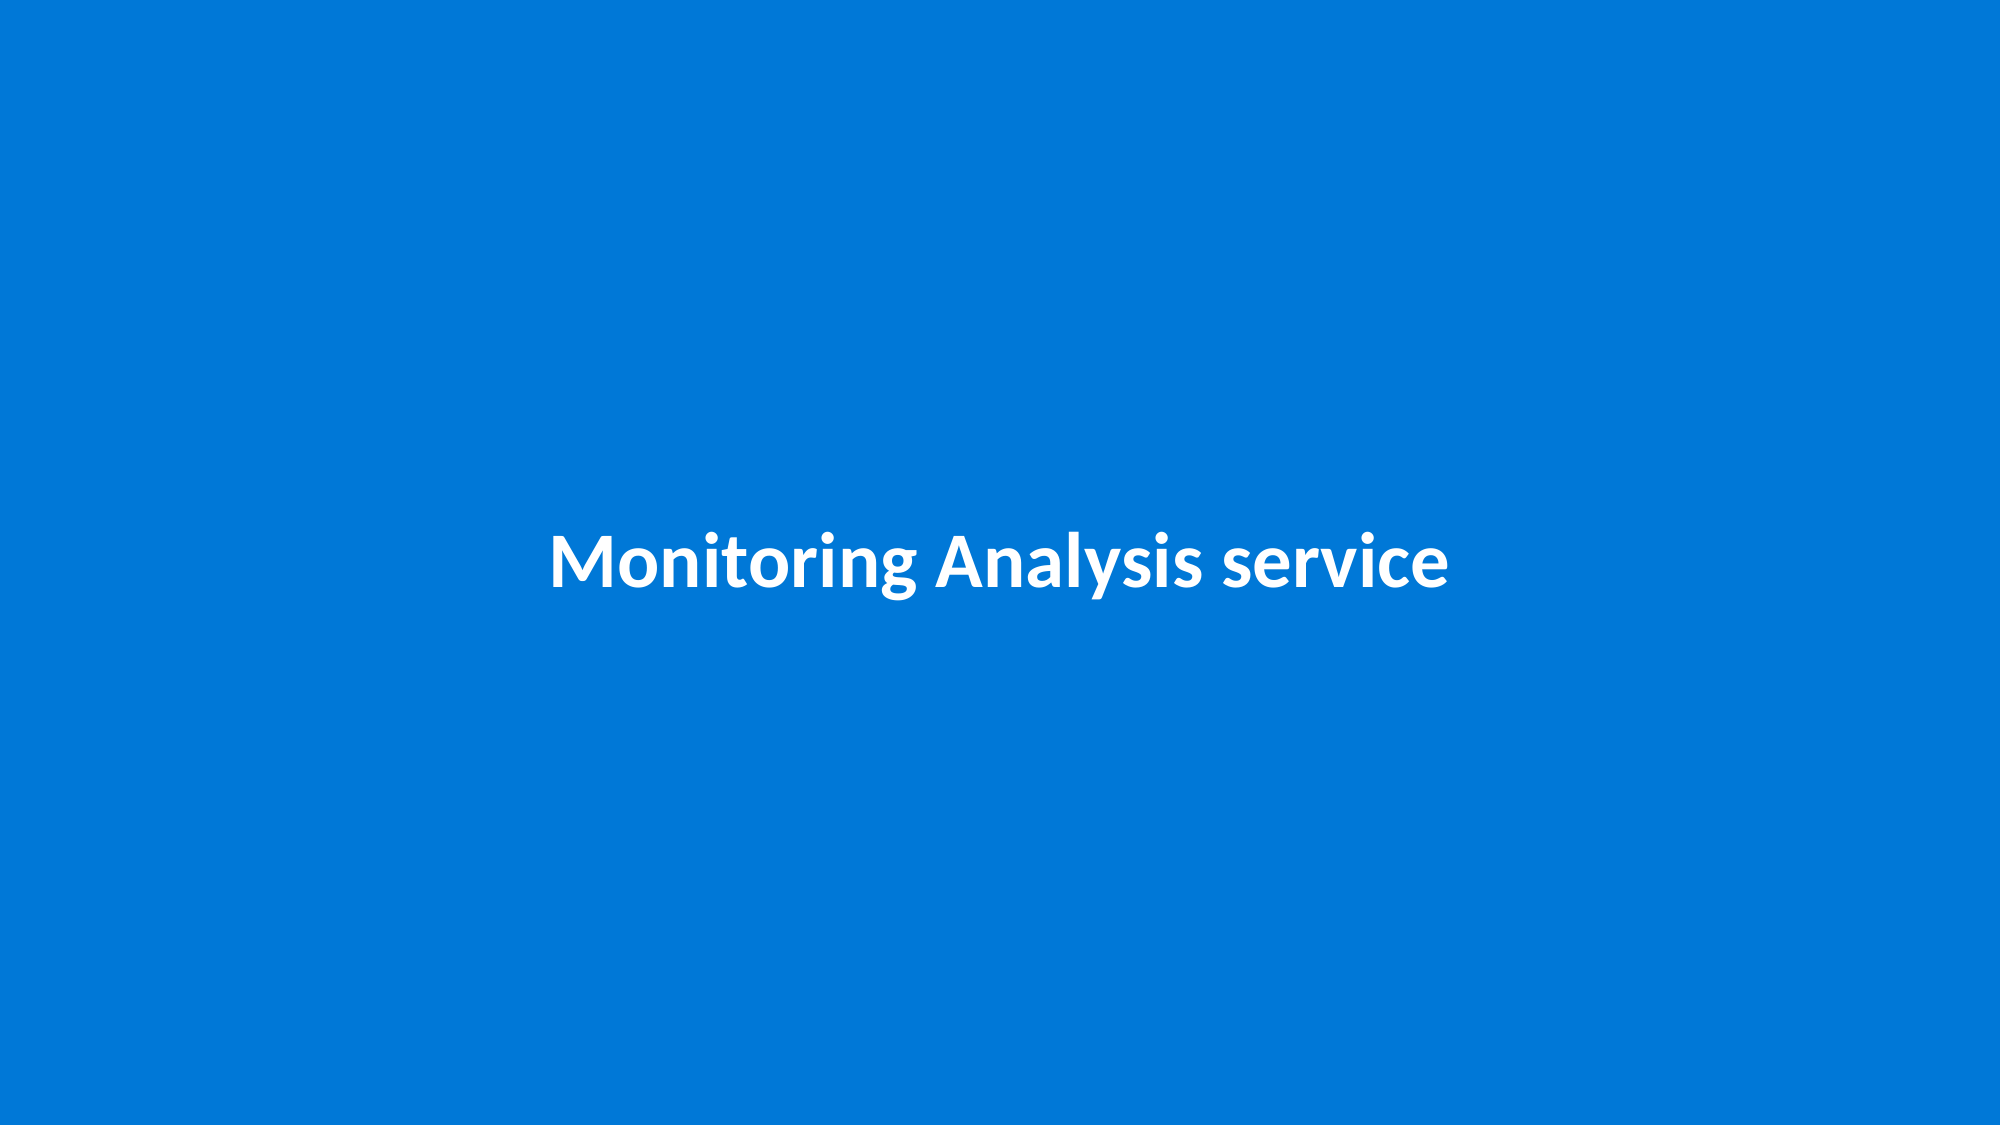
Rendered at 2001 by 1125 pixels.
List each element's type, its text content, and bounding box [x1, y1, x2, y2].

list Monitoring Analysis service [138, 512, 1862, 613]
